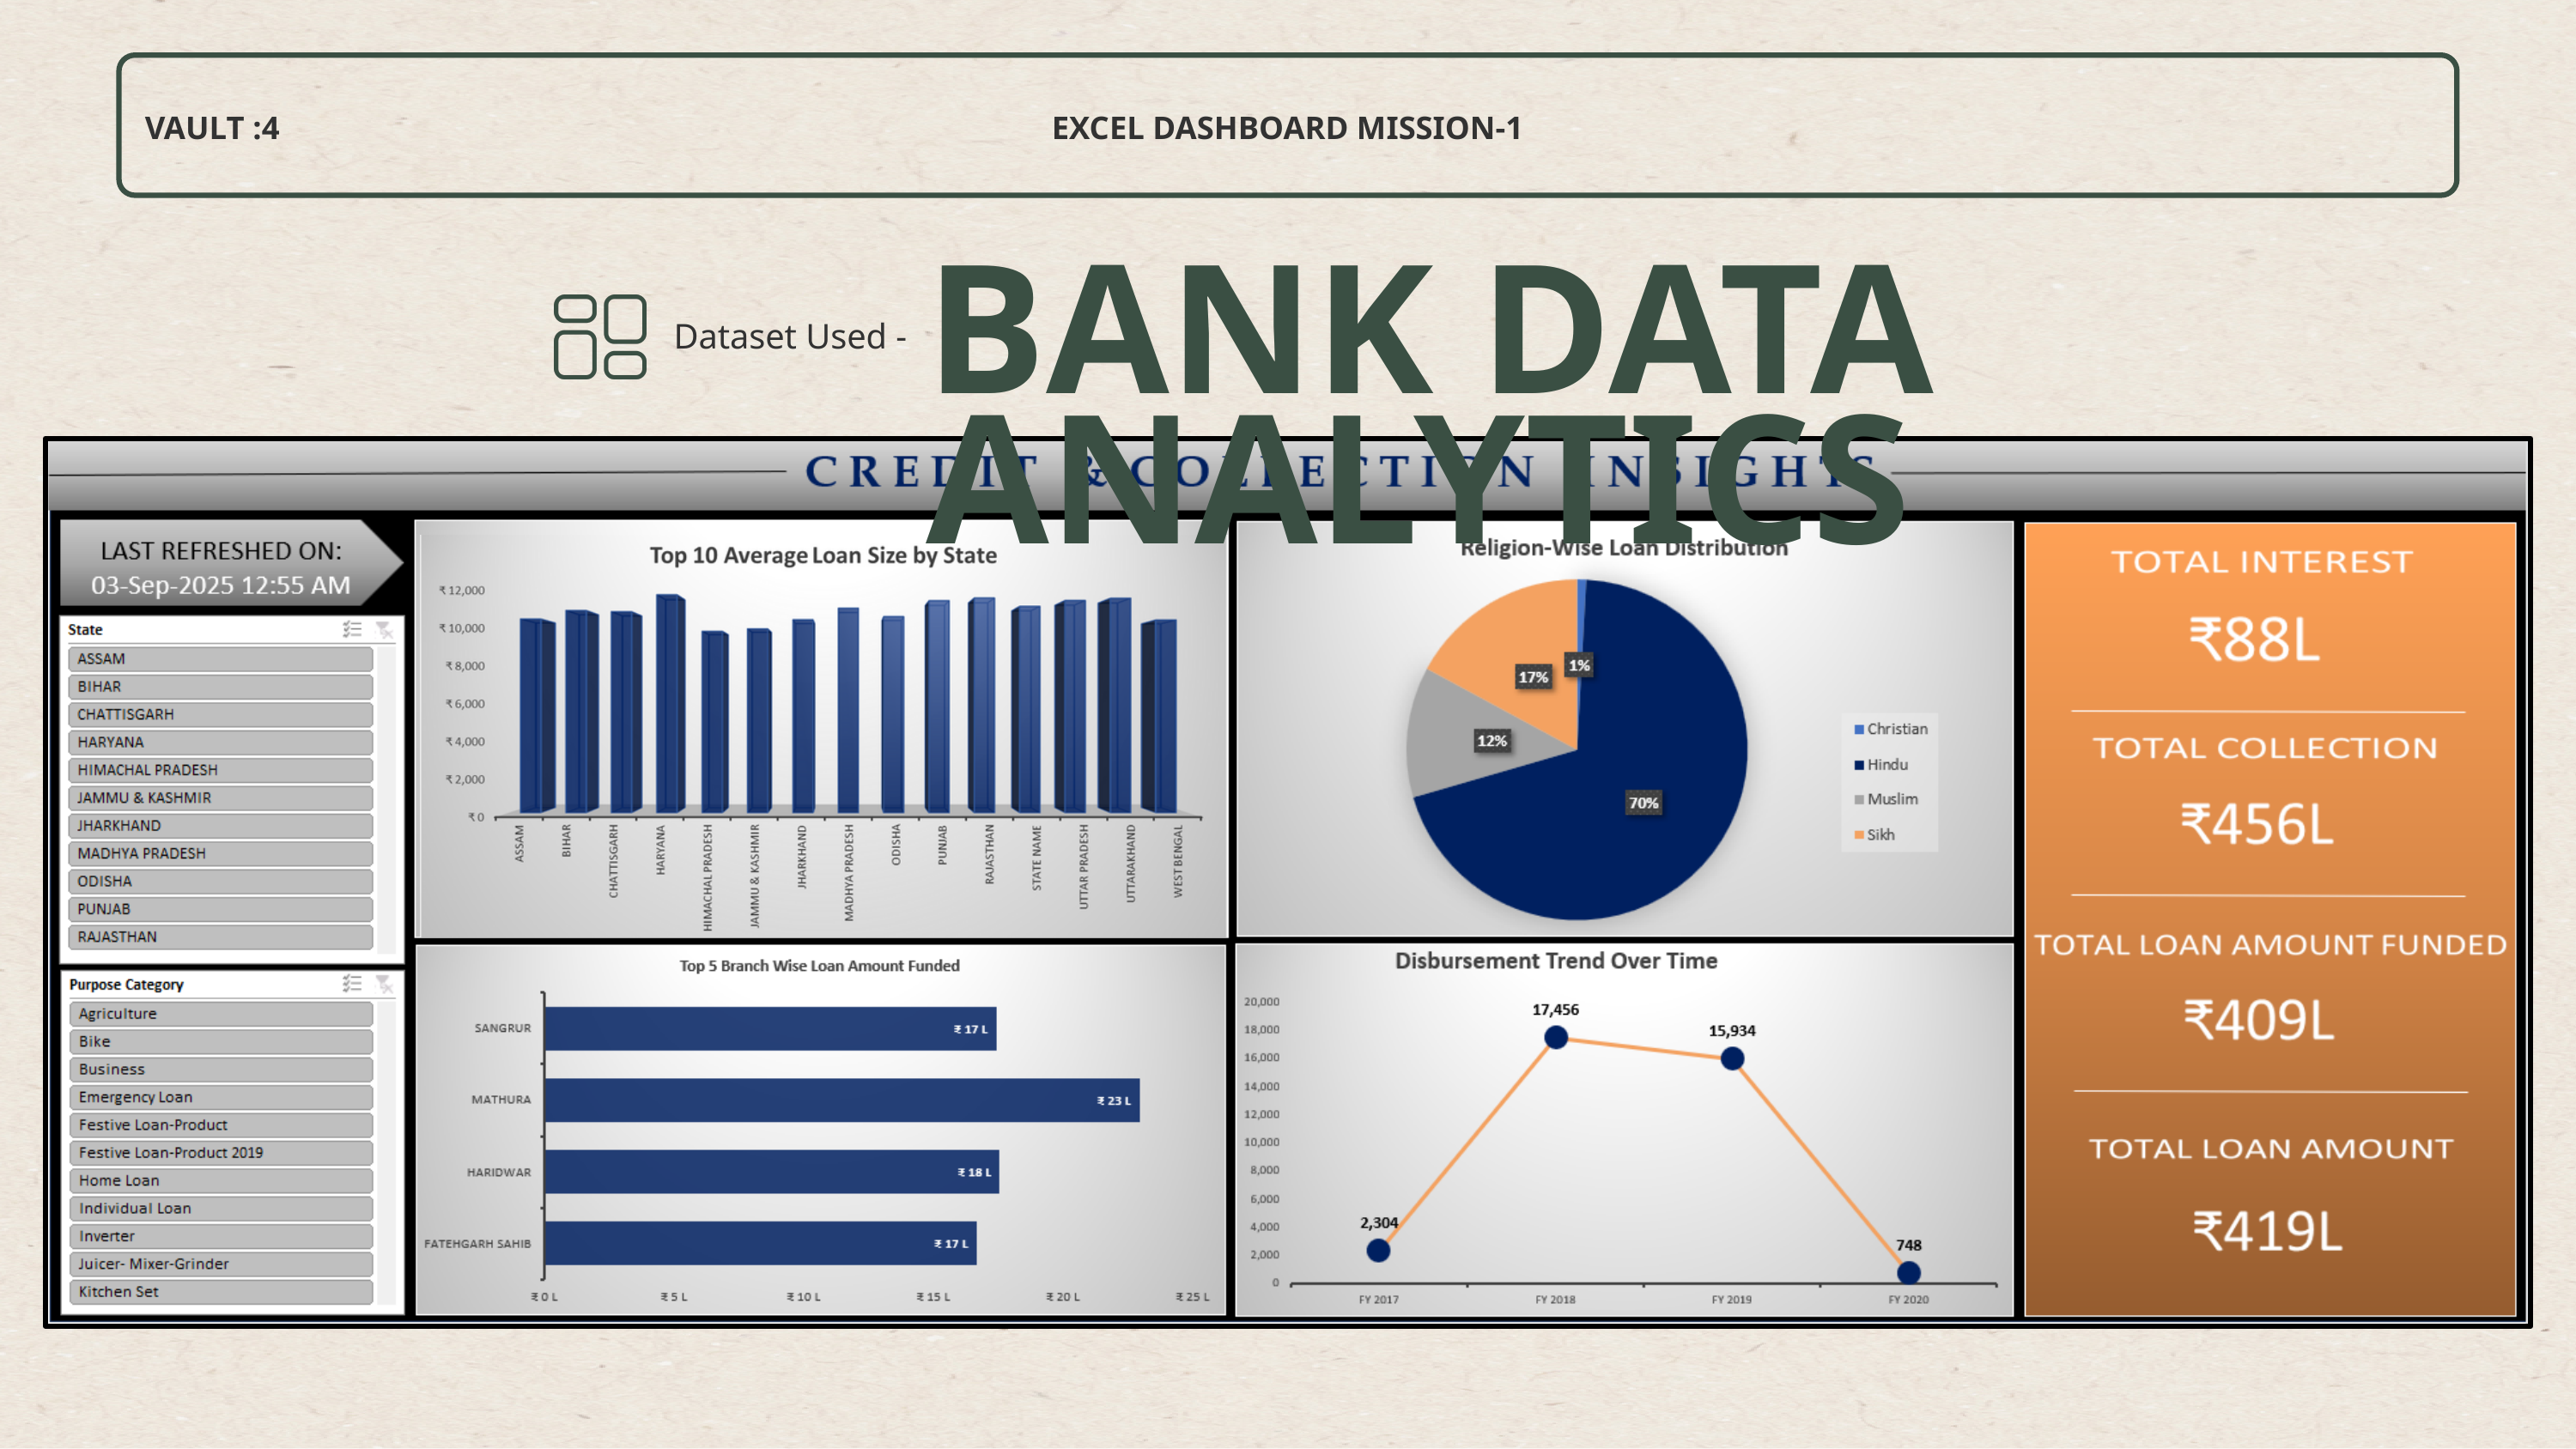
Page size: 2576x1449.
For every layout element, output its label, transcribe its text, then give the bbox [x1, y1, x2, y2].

text_box [554, 294, 647, 379]
text_box [420, 535, 1228, 937]
text_box Dataset Used - [673, 318, 1133, 356]
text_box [118, 54, 2458, 196]
text_box BANK DATA ANALYTICS [926, 279, 2456, 580]
text_box [0, 0, 2576, 1449]
text_box [45, 438, 2531, 1326]
